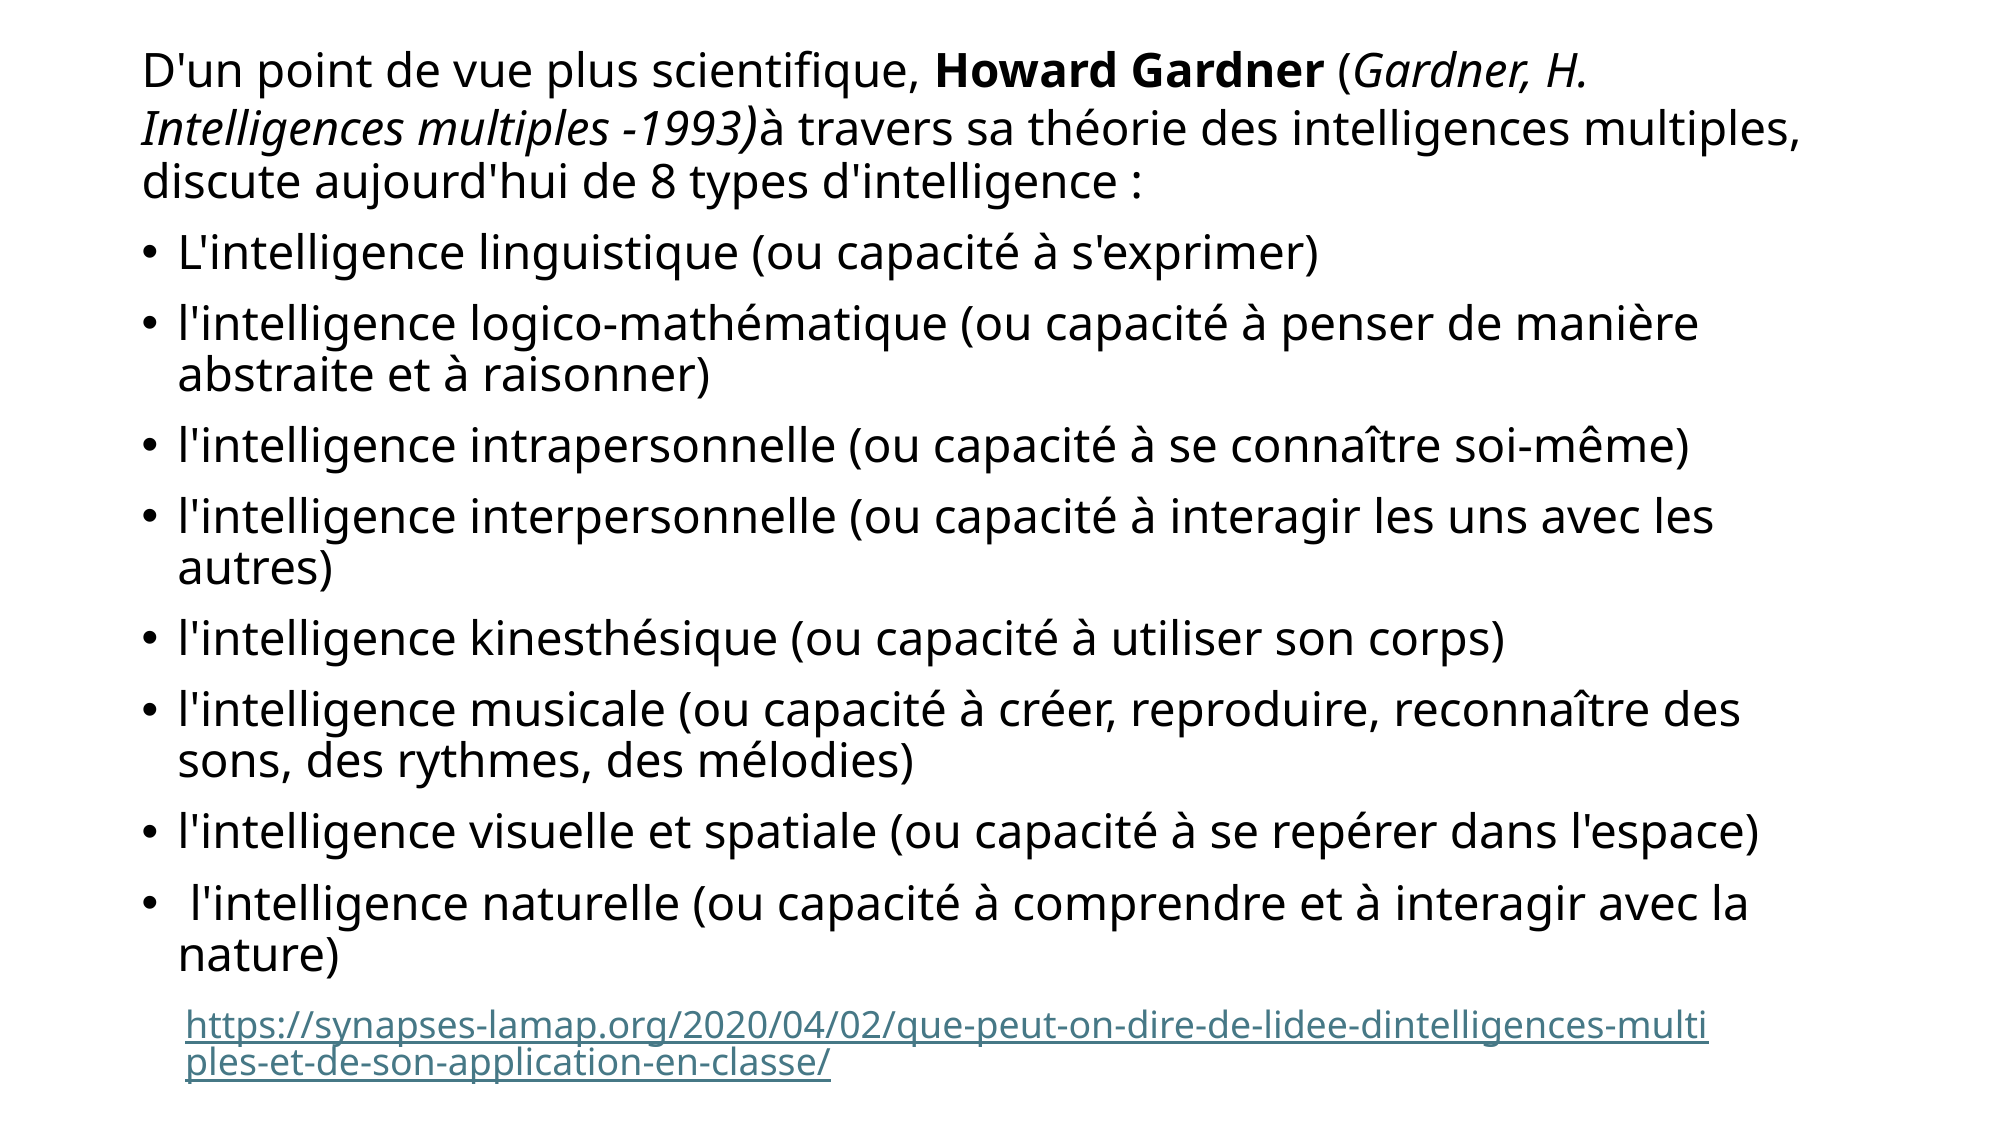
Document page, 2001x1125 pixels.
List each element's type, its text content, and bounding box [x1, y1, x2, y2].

list D'un point de vue plus scientifique, Howard Gardner (Gardner, H. Intelligences multiples -1993)à travers sa théorie des intelligences multiples, discute aujourd'hui de 8 types d'intelligence : L'intelligence linguistique (ou capacité à s'exprimer) l'intelligence logico-mathématique (ou capacité à penser de manière abstraite et à raisonner) l'intelligence intrapersonnelle (ou capacité à se connaître soi-même) l'intelligence interpersonnelle (ou capacité à interagir les uns avec les autres) l'intelligence kinesthésique (ou capacité à utiliser son corps) l'intelligence musicale (ou capacité à créer, reproduire, reconnaître des sons, des rythmes, des mélodies) l'intelligence visuelle et spatiale (ou capacité à se repérer dans l'espace) l'intelligence naturelle (ou capacité à comprendre et à interagir avec la nature) [126, 39, 1852, 994]
text_box https://synapses-lamap.org/2020/04/02/que-peut-on-dire-de-lidee-dintelligences-multiples-et-de-son-application-en-classe/ [170, 993, 1746, 1060]
